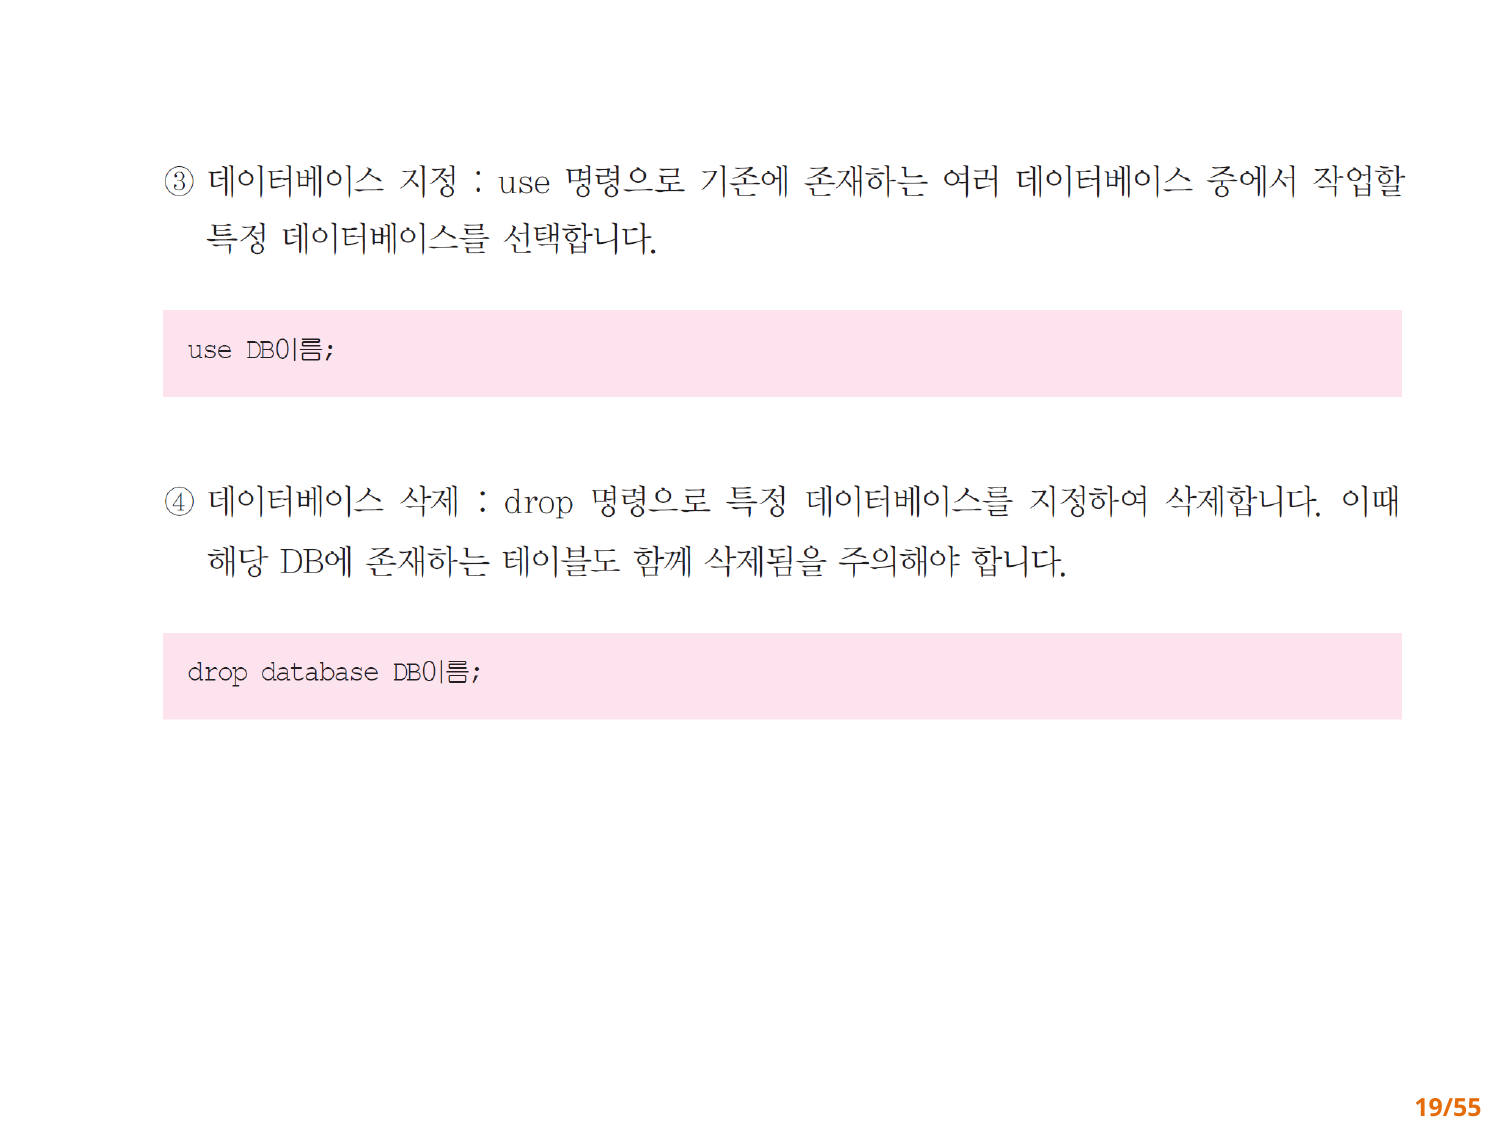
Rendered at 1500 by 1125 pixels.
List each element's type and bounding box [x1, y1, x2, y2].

text_box [141, 148, 1417, 733]
